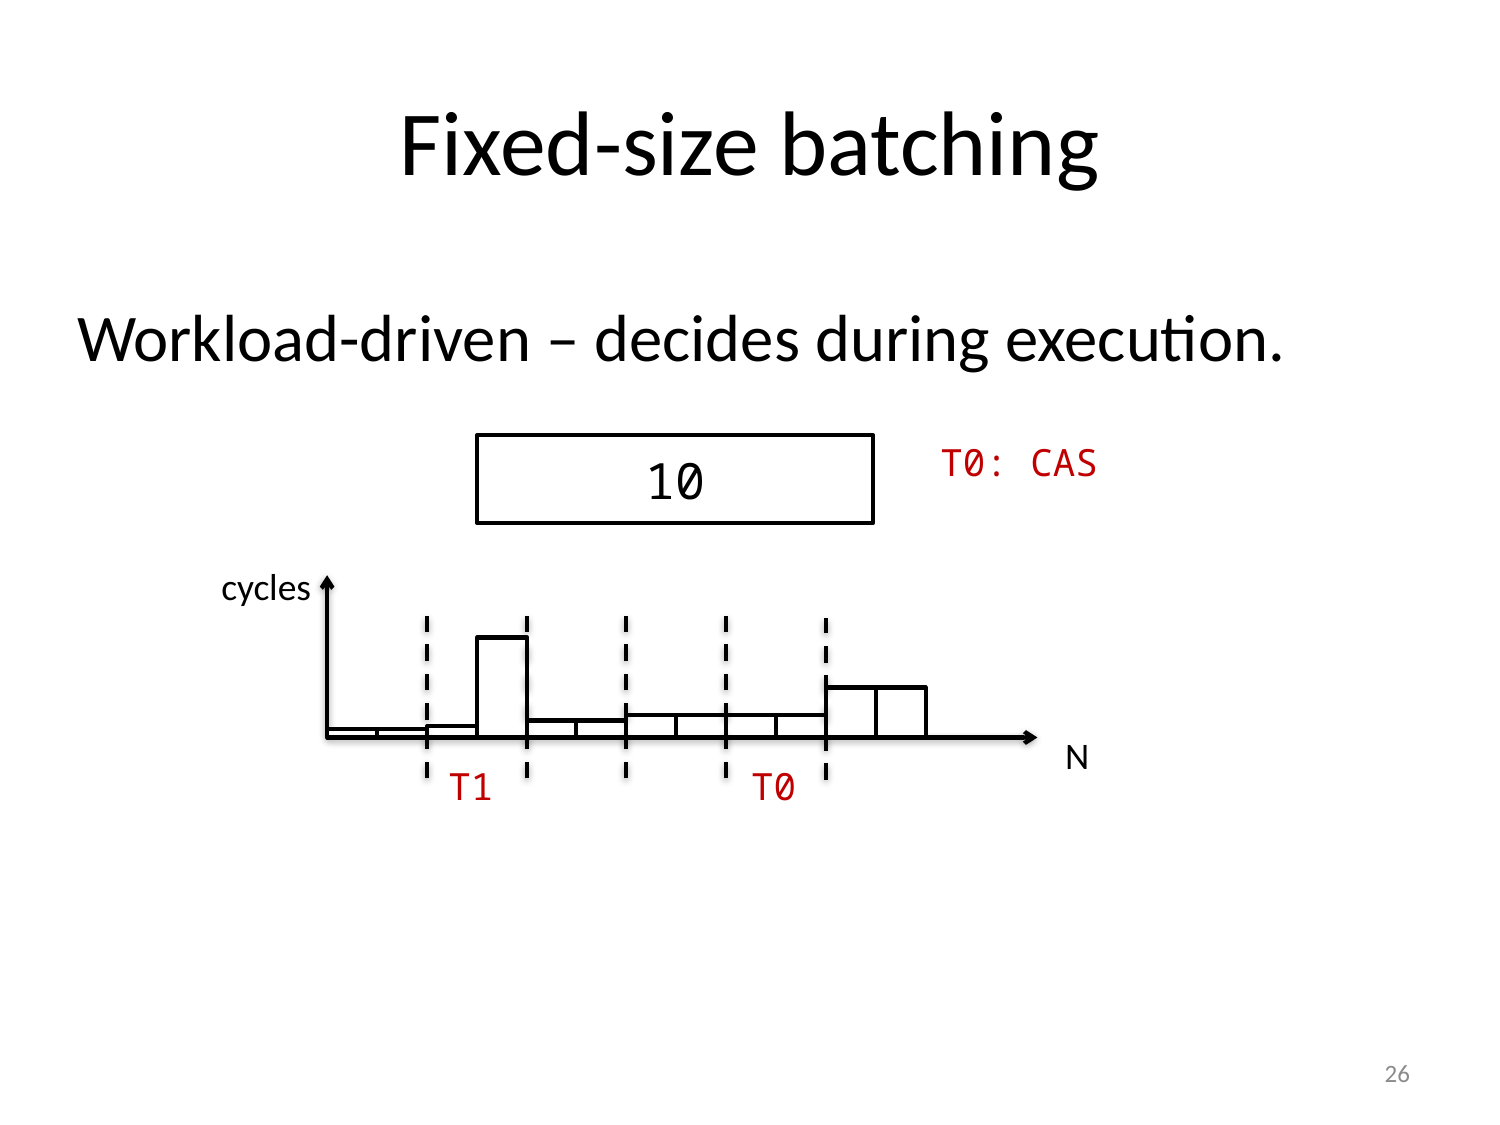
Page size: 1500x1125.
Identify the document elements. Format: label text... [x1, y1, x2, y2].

text_box [731, 713, 774, 736]
text_box 10 [475, 433, 875, 525]
title Fixed-size batching [75, 45, 1425, 233]
text_box [475, 635, 521, 736]
slide_number 26 [1074, 1042, 1425, 1103]
text_box T0: CAS [925, 431, 1200, 492]
text_box T1 [433, 755, 521, 815]
text_box cycles [206, 555, 327, 616]
text_box [831, 685, 874, 736]
text_box [375, 727, 421, 736]
text_box [532, 718, 574, 736]
text_box [432, 724, 475, 736]
text_box [874, 685, 928, 736]
text_box [631, 713, 674, 736]
text_box [774, 713, 820, 736]
text_box Workload-driven – decides during execution. [62, 287, 1475, 383]
text_box N [1050, 724, 1105, 785]
text_box [332, 727, 375, 736]
text_box [574, 718, 620, 736]
text_box T0 [736, 755, 824, 815]
text_box [674, 713, 720, 736]
